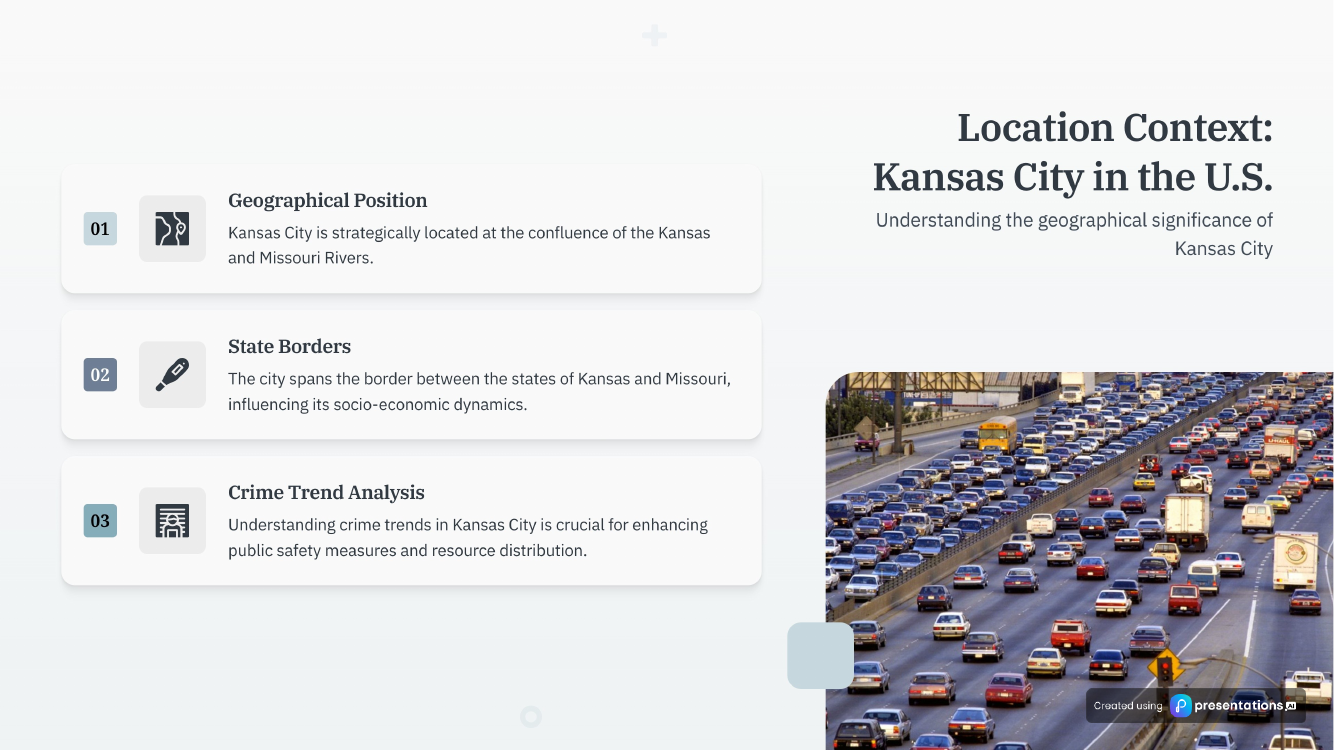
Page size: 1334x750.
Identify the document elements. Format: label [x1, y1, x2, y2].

text_box [0, 0, 1334, 750]
